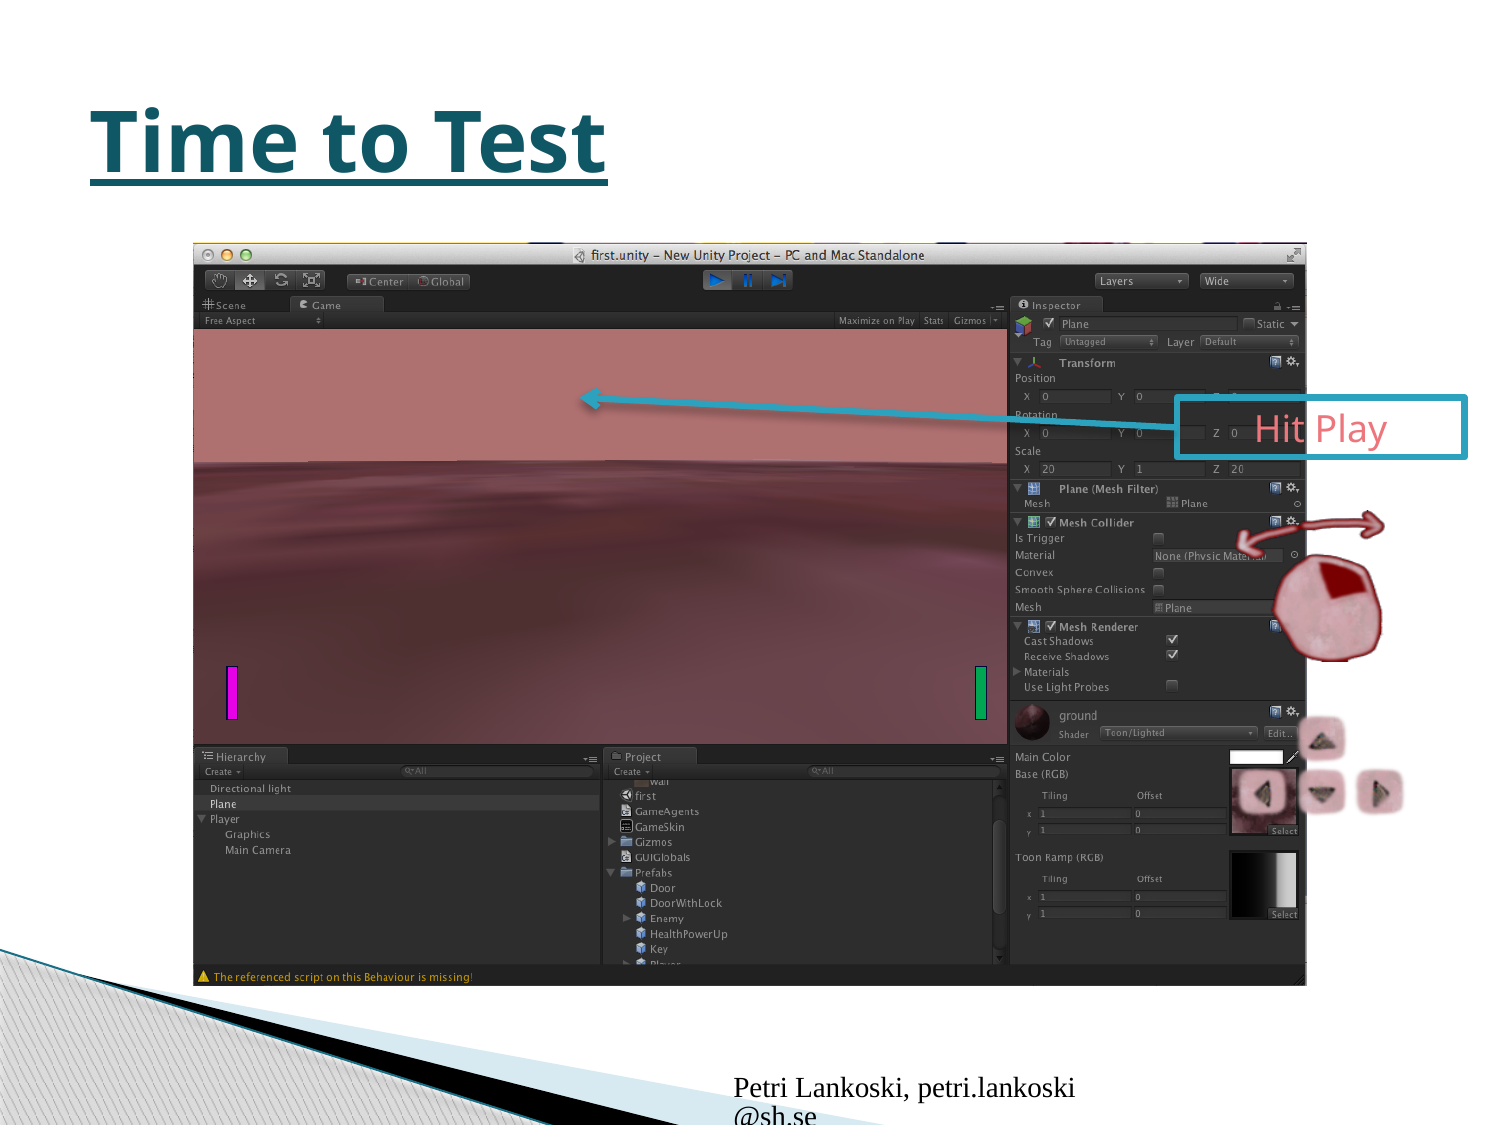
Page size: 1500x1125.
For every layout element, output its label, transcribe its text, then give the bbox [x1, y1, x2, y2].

footer Petri Lankoski, petri.lankoski@sh.se [718, 1051, 1105, 1112]
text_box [1234, 510, 1407, 820]
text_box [578, 397, 1465, 459]
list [193, 242, 1307, 986]
title Time to Test [75, 45, 1425, 233]
